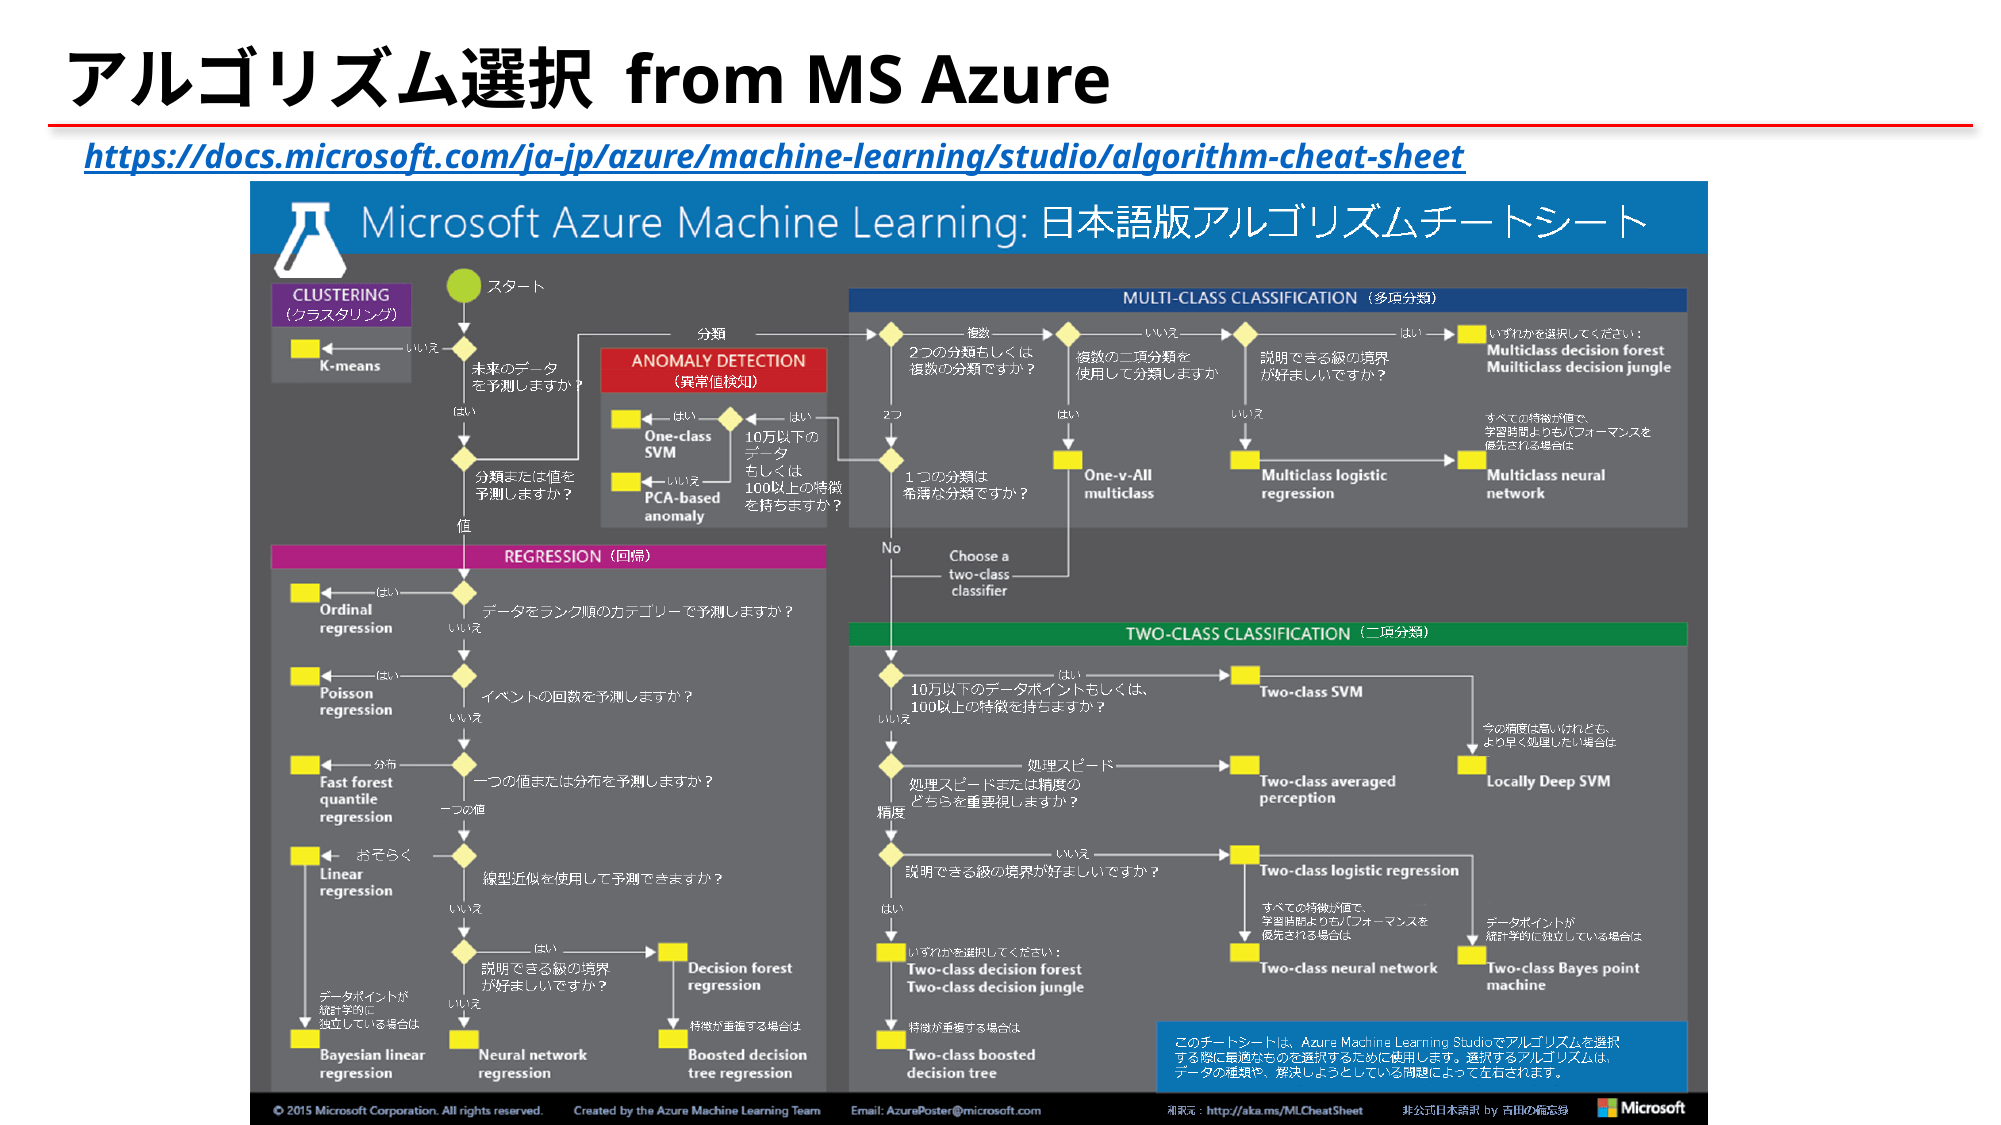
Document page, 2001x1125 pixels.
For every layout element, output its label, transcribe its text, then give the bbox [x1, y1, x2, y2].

text_box https://docs.microsoft.com/ja-jp/azure/machine-learning/studio/algorithm-cheat-sheet [69, 127, 1481, 188]
picture [250, 181, 1708, 1125]
title アルゴリズム選択 from MS Azure [47, 37, 1974, 126]
